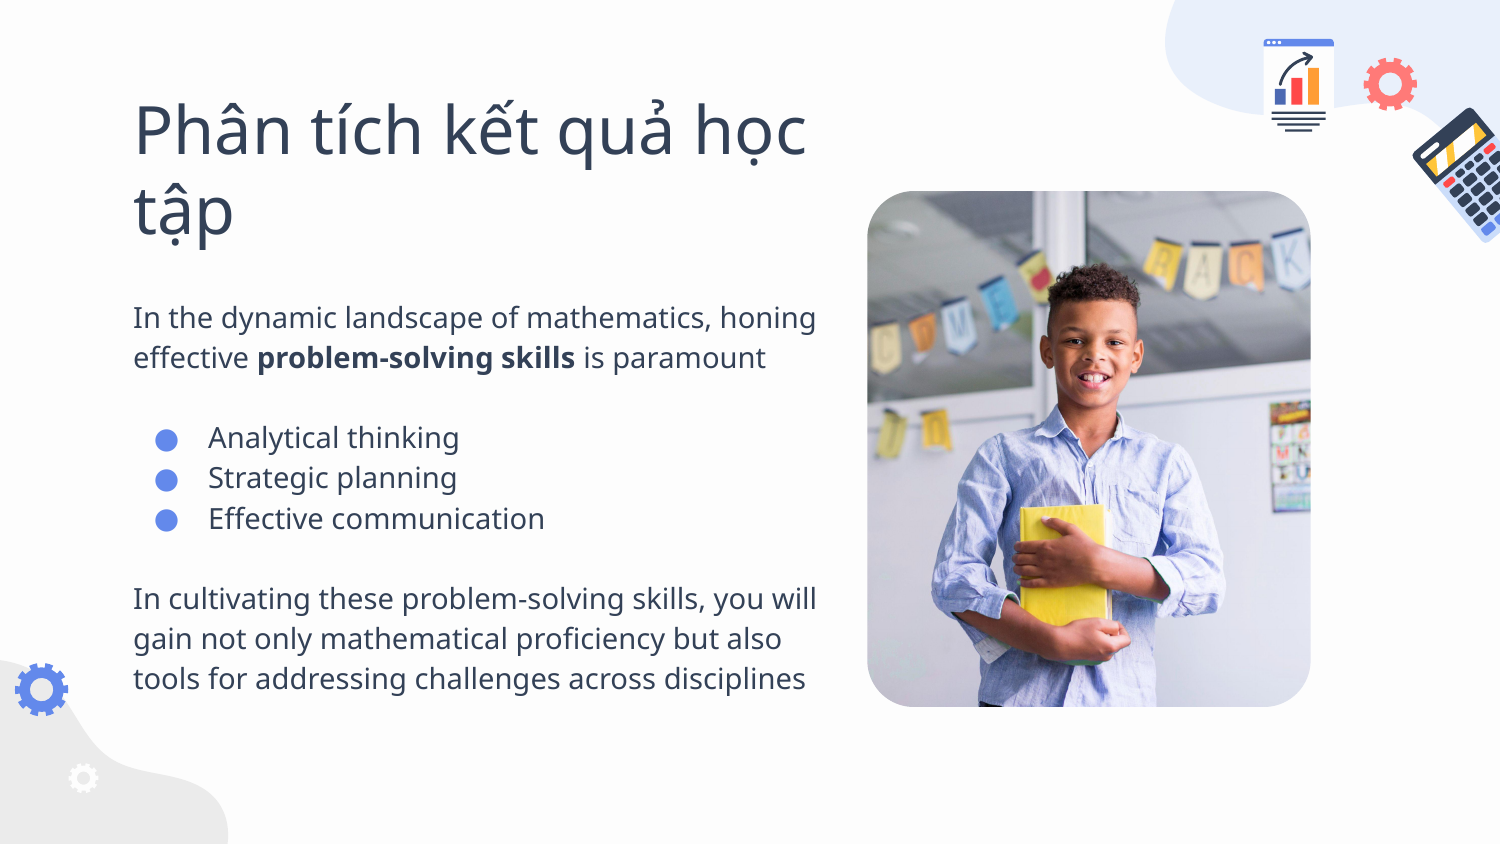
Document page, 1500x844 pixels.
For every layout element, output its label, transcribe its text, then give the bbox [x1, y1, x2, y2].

subtitle In the dynamic landscape of mathematics, honing effective problem-solving skills is paramount Analytical thinking Strategic planning Effective communication In cultivating these problem-solving skills, you will gain not only mathematical proficiency but also tools for addressing challenges across disciplines [118, 278, 834, 756]
picture [867, 190, 1311, 708]
title Phân tích kết quả học tập [118, 72, 834, 240]
